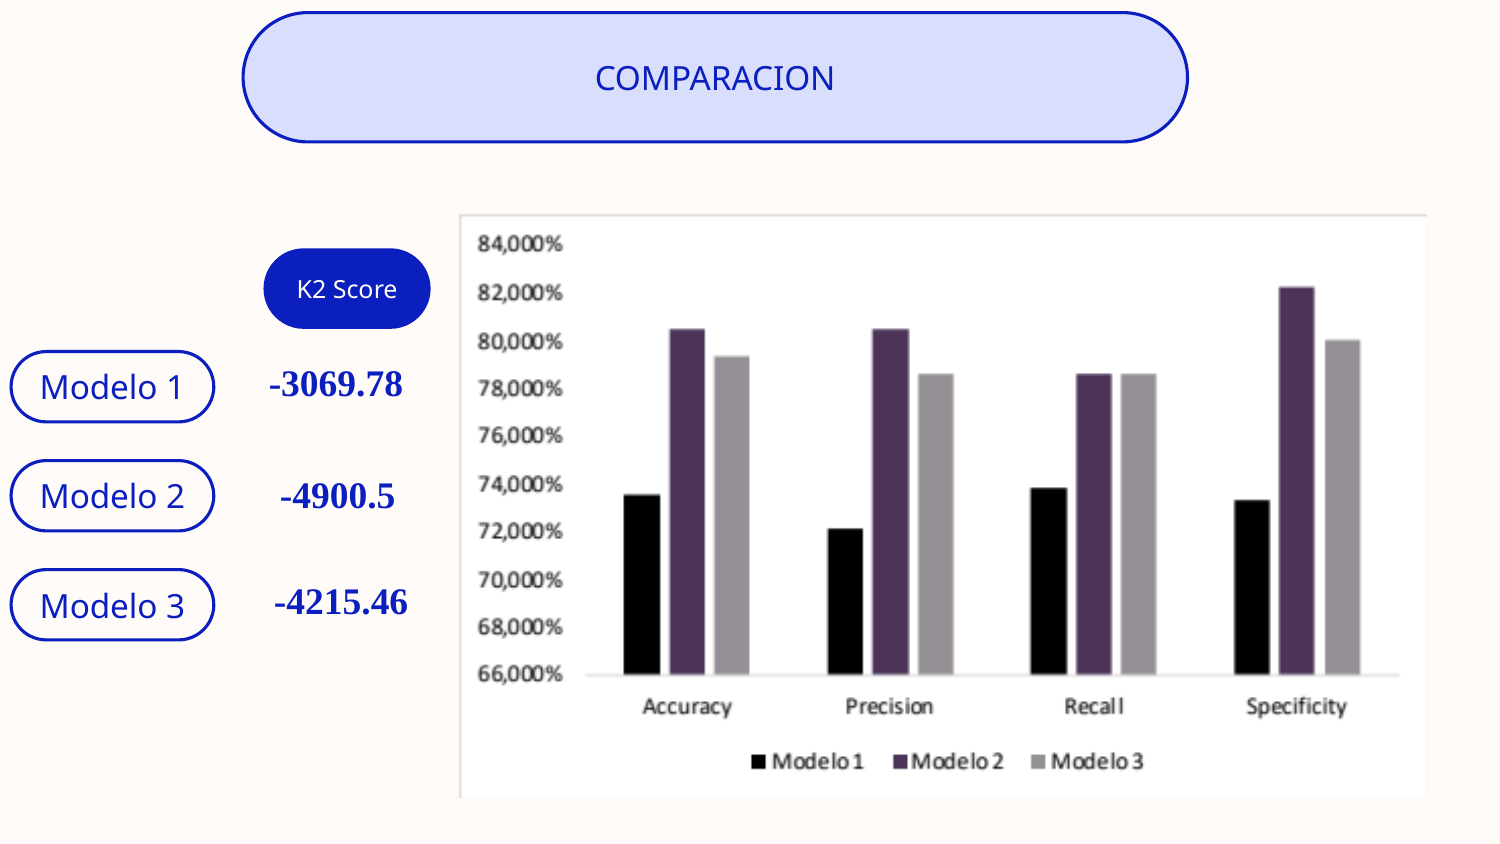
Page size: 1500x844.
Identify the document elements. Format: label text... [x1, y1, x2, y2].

text_box -4900.5 [234, 446, 453, 552]
text_box Modelo 1 [11, 351, 214, 422]
text_box Modelo 2 [11, 460, 214, 531]
text_box COMPARACION [243, 12, 1188, 142]
text_box Modelo 3 [11, 569, 214, 640]
text_box -4215.46 [228, 552, 453, 659]
text_box -3069.78 [223, 333, 449, 440]
text_box K2 Score [265, 249, 430, 328]
picture [458, 213, 1428, 799]
